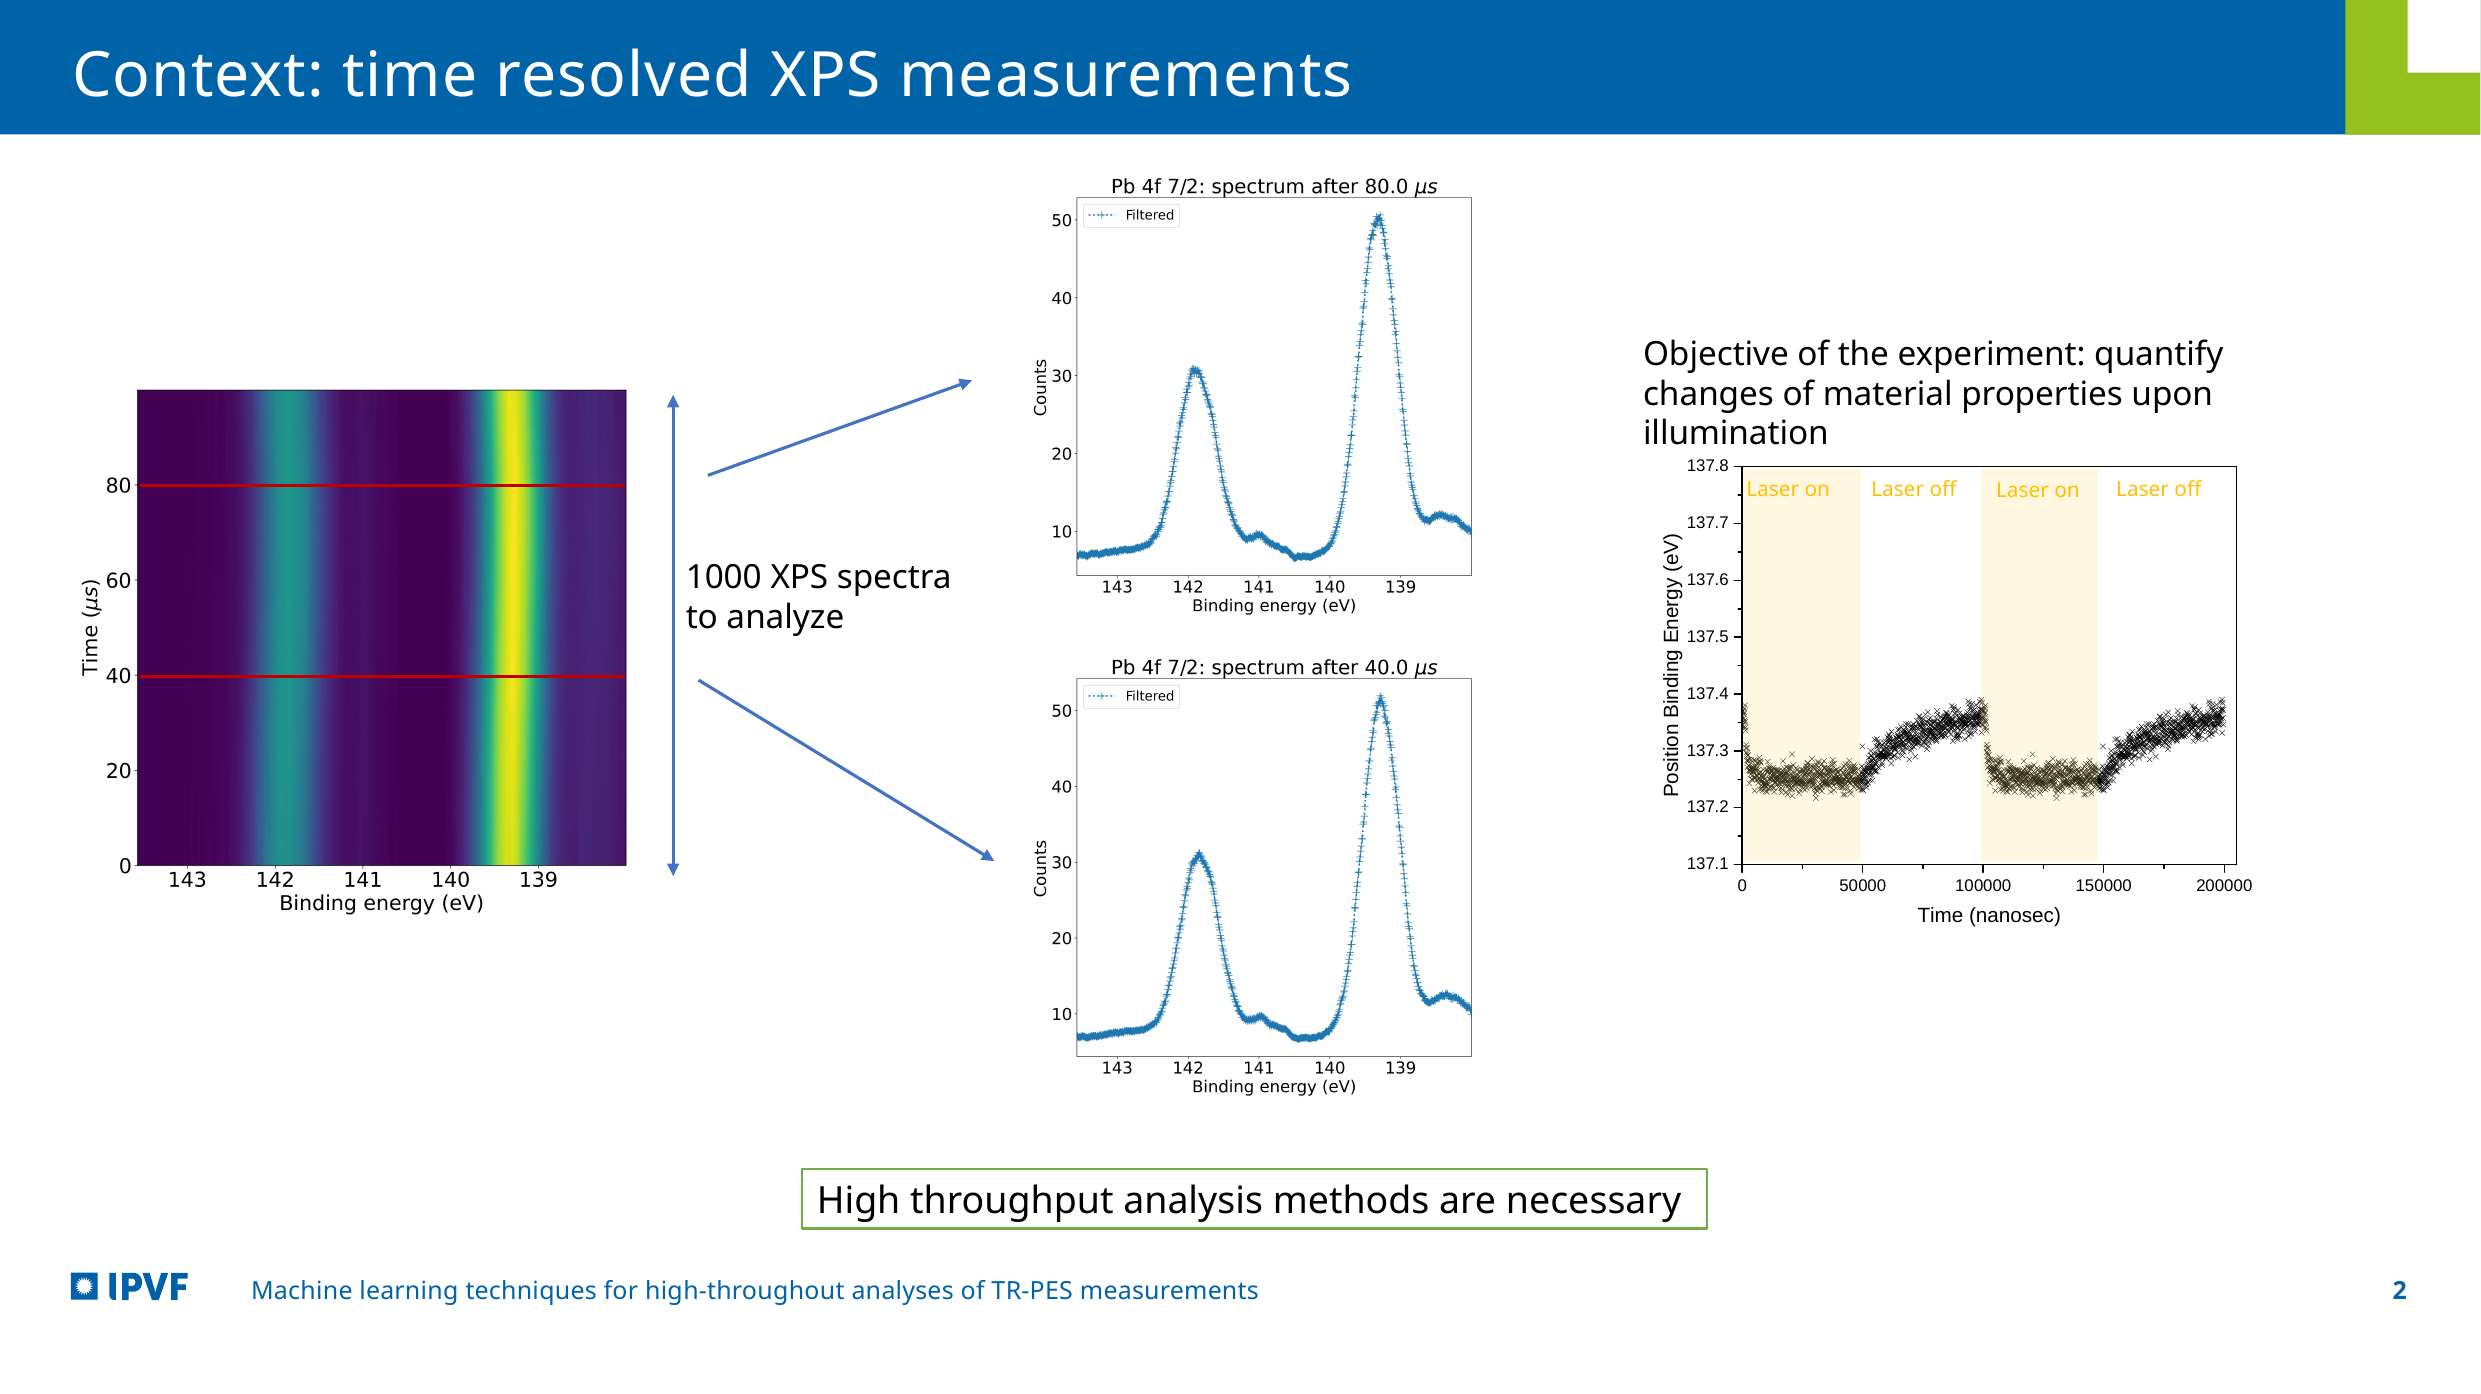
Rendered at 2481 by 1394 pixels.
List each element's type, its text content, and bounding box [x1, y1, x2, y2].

slide_number 2 [2272, 1254, 2422, 1329]
text_box 1000 XPS spectra to analyze [674, 547, 977, 643]
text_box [1612, 402, 2339, 958]
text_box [707, 380, 972, 476]
list Context: time resolved XPS measurements [57, 26, 1976, 112]
picture [1015, 639, 1489, 1113]
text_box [698, 679, 995, 861]
picture [1015, 158, 1489, 632]
text_box High throughput analysis methods are necessary [802, 1168, 1707, 1229]
picture [57, 388, 648, 936]
text_box Objective of the experiment: quantify changes of material properties upon illumination [1628, 324, 2349, 459]
